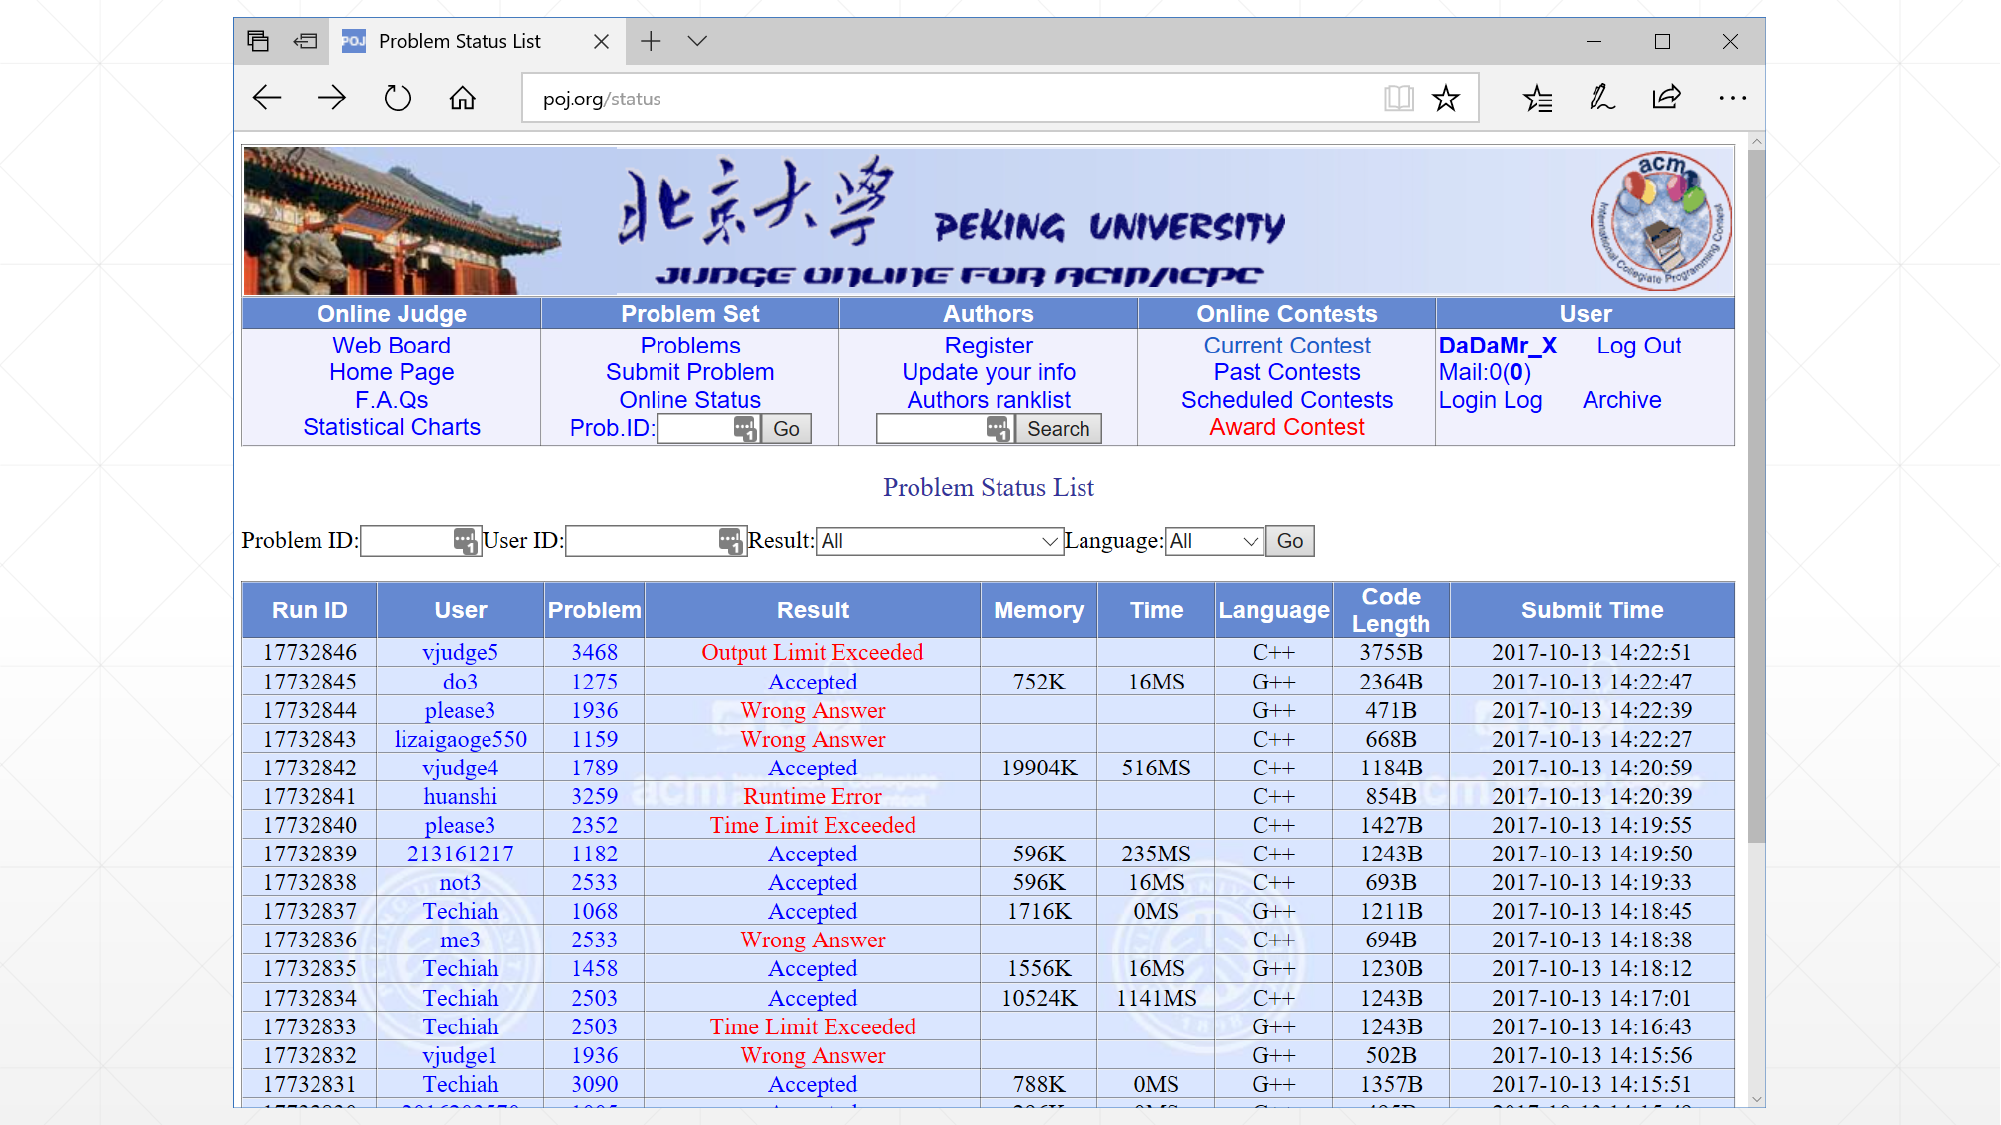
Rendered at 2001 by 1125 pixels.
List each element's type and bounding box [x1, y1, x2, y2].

picture [233, 17, 1766, 1108]
